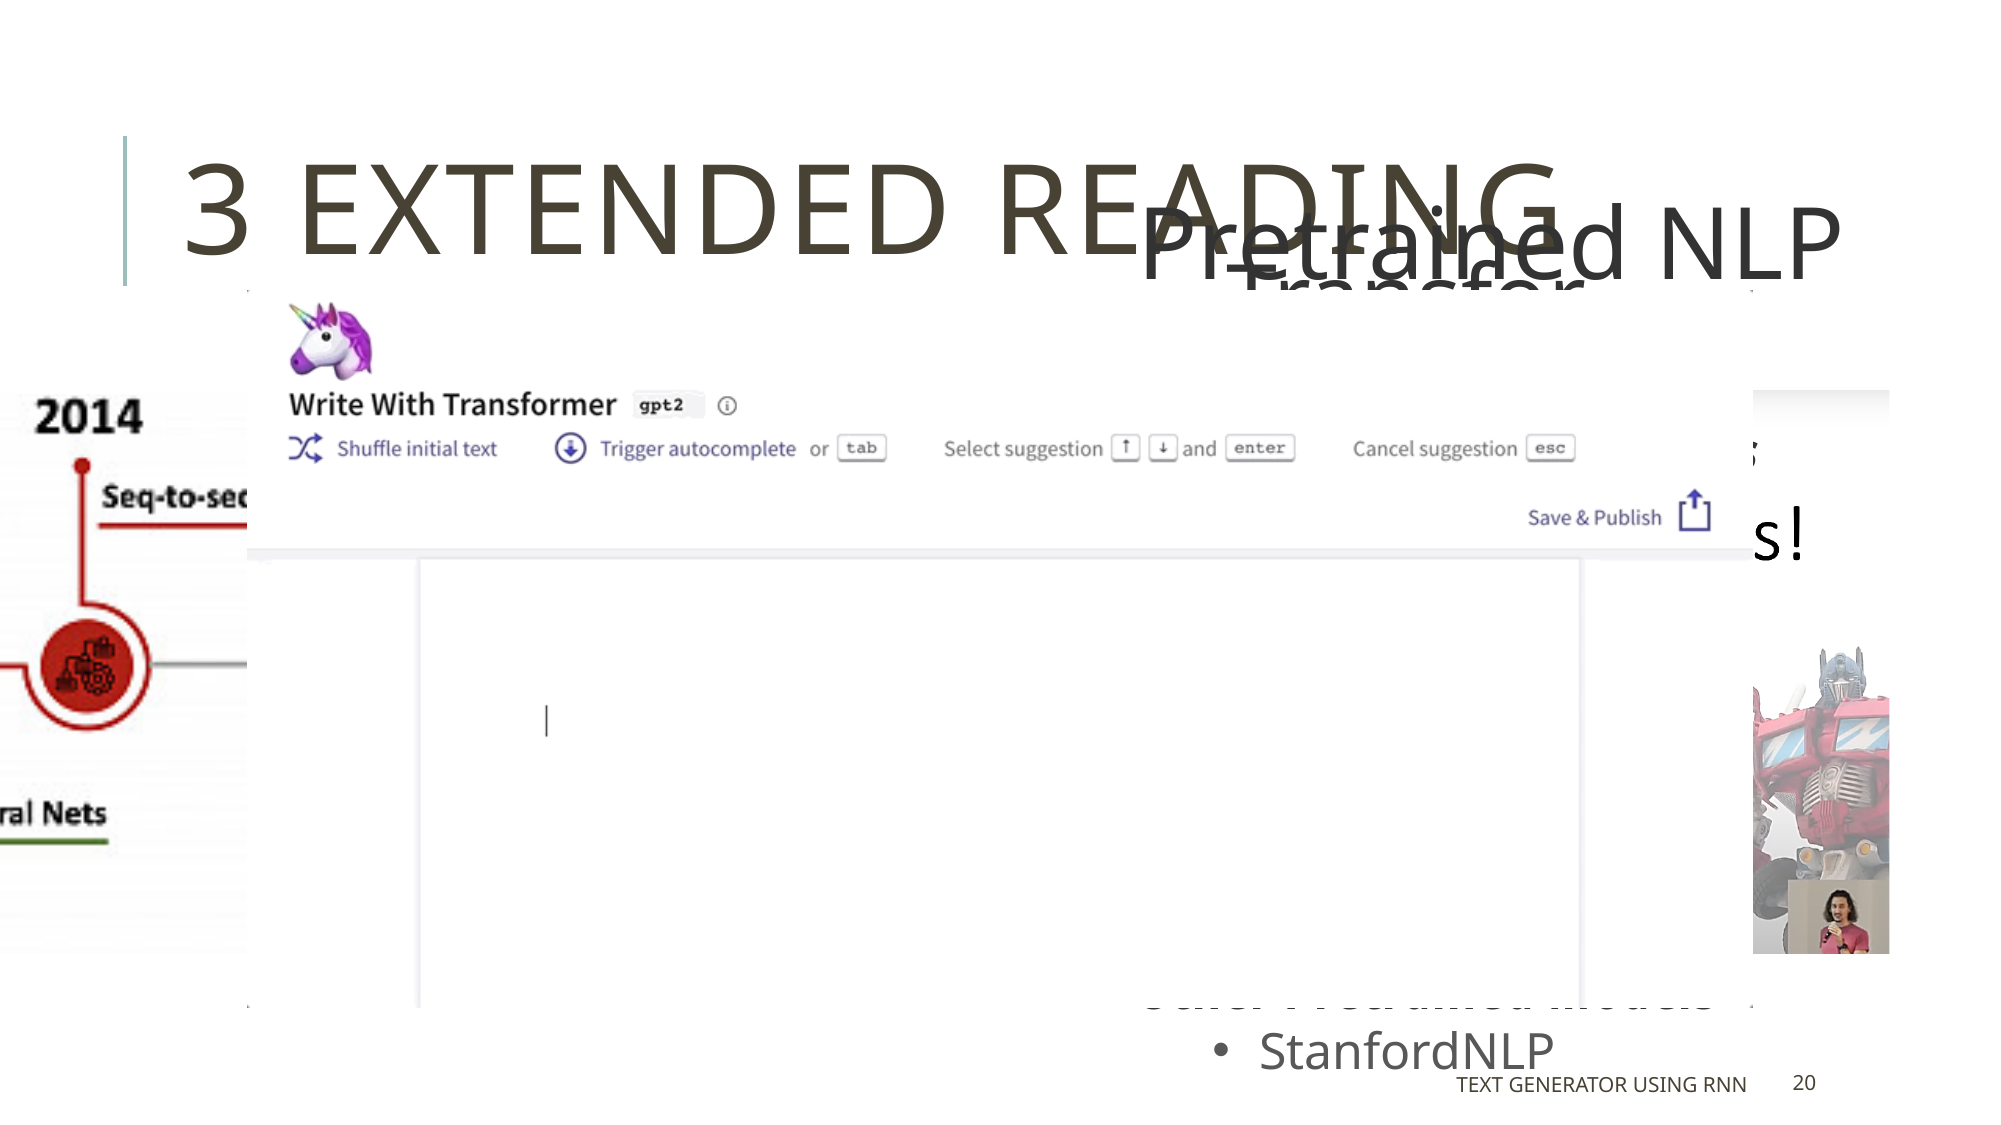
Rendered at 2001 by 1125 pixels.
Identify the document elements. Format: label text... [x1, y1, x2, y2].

title 3 EXTENDED READING [168, 96, 1763, 342]
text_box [429, 231, 651, 285]
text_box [658, 171, 1921, 975]
footer TEXT GENERATOR USING RNN [794, 1061, 1763, 1107]
slide_number 20 [1777, 1061, 1938, 1107]
picture [0, 290, 1753, 1008]
